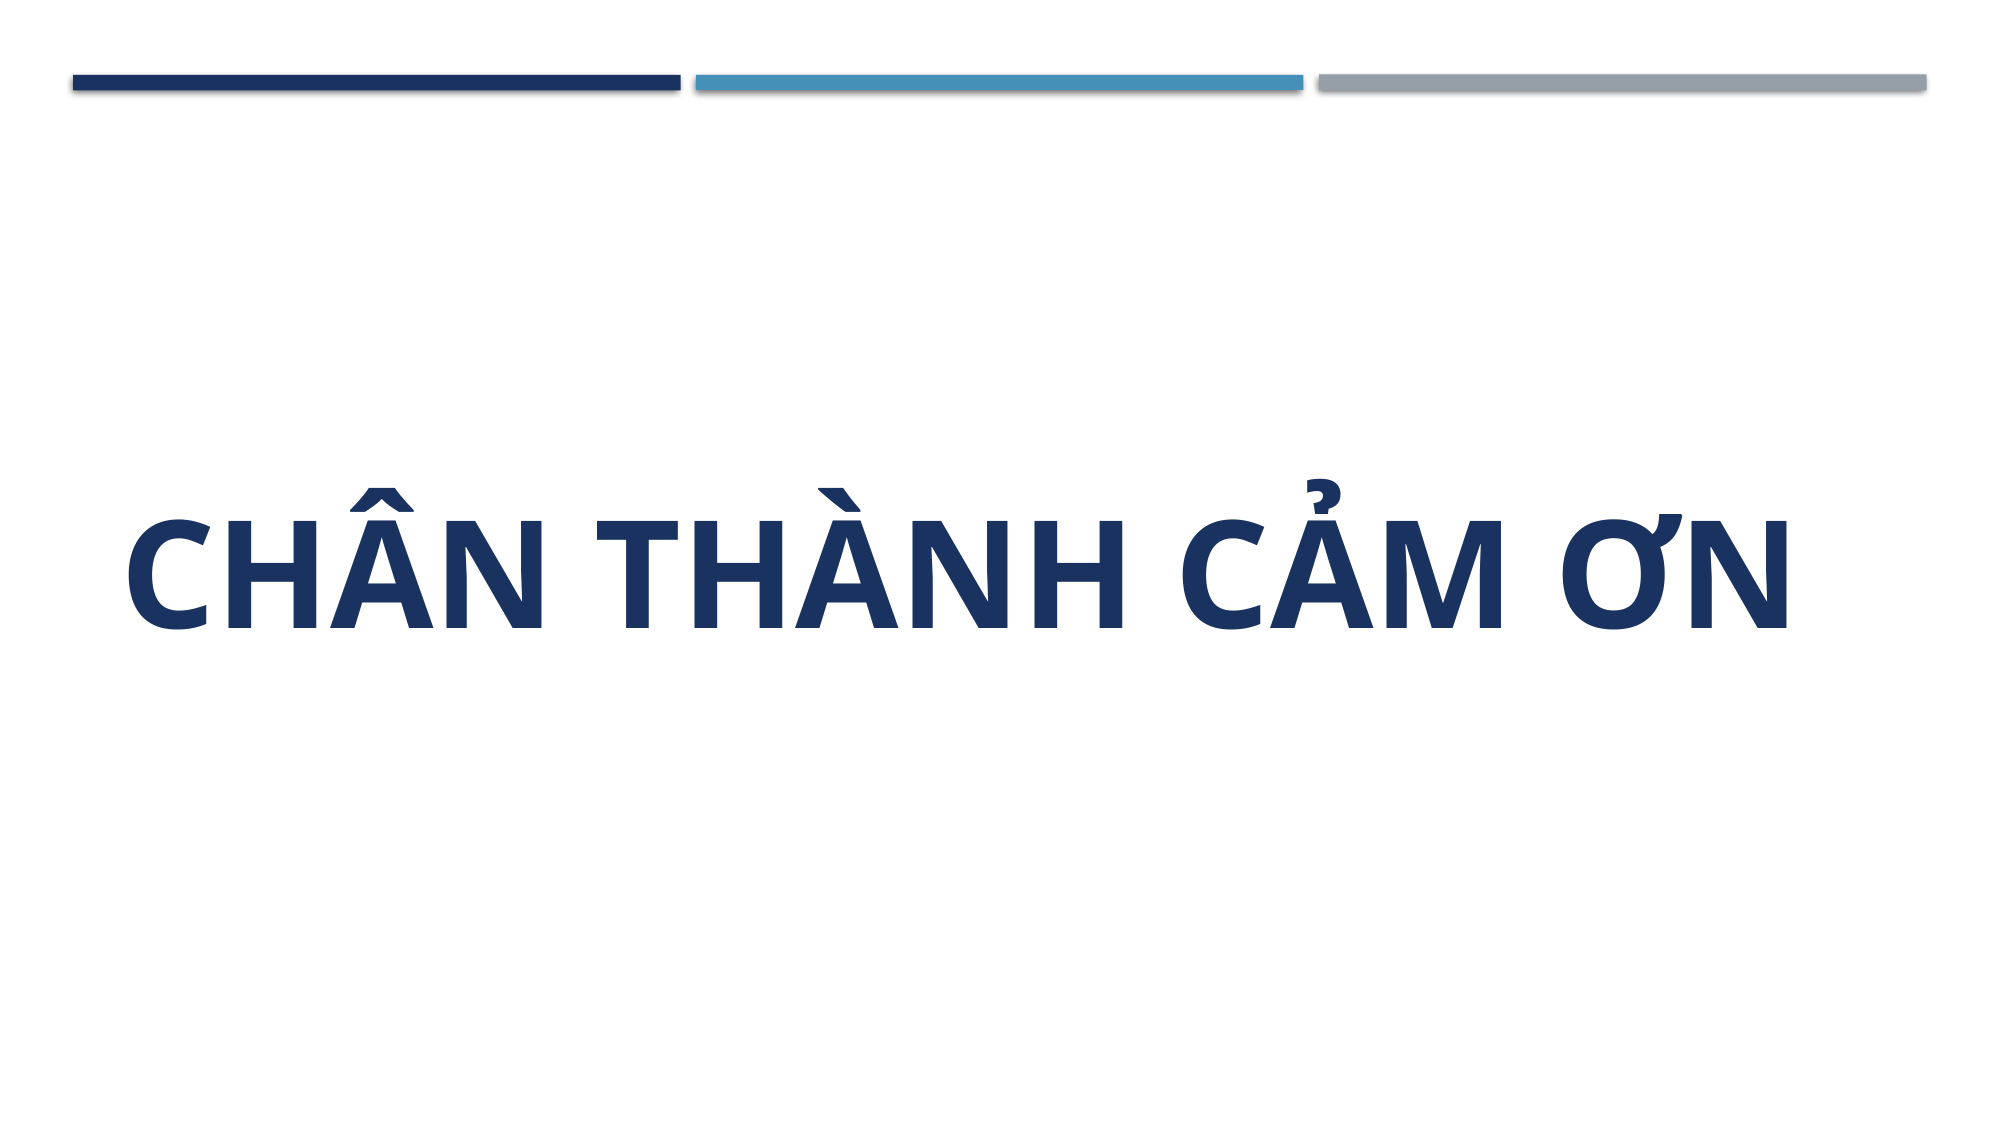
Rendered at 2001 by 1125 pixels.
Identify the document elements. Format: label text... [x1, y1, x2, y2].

title CHÂN THÀNH CẢM ƠN [105, 342, 1905, 757]
